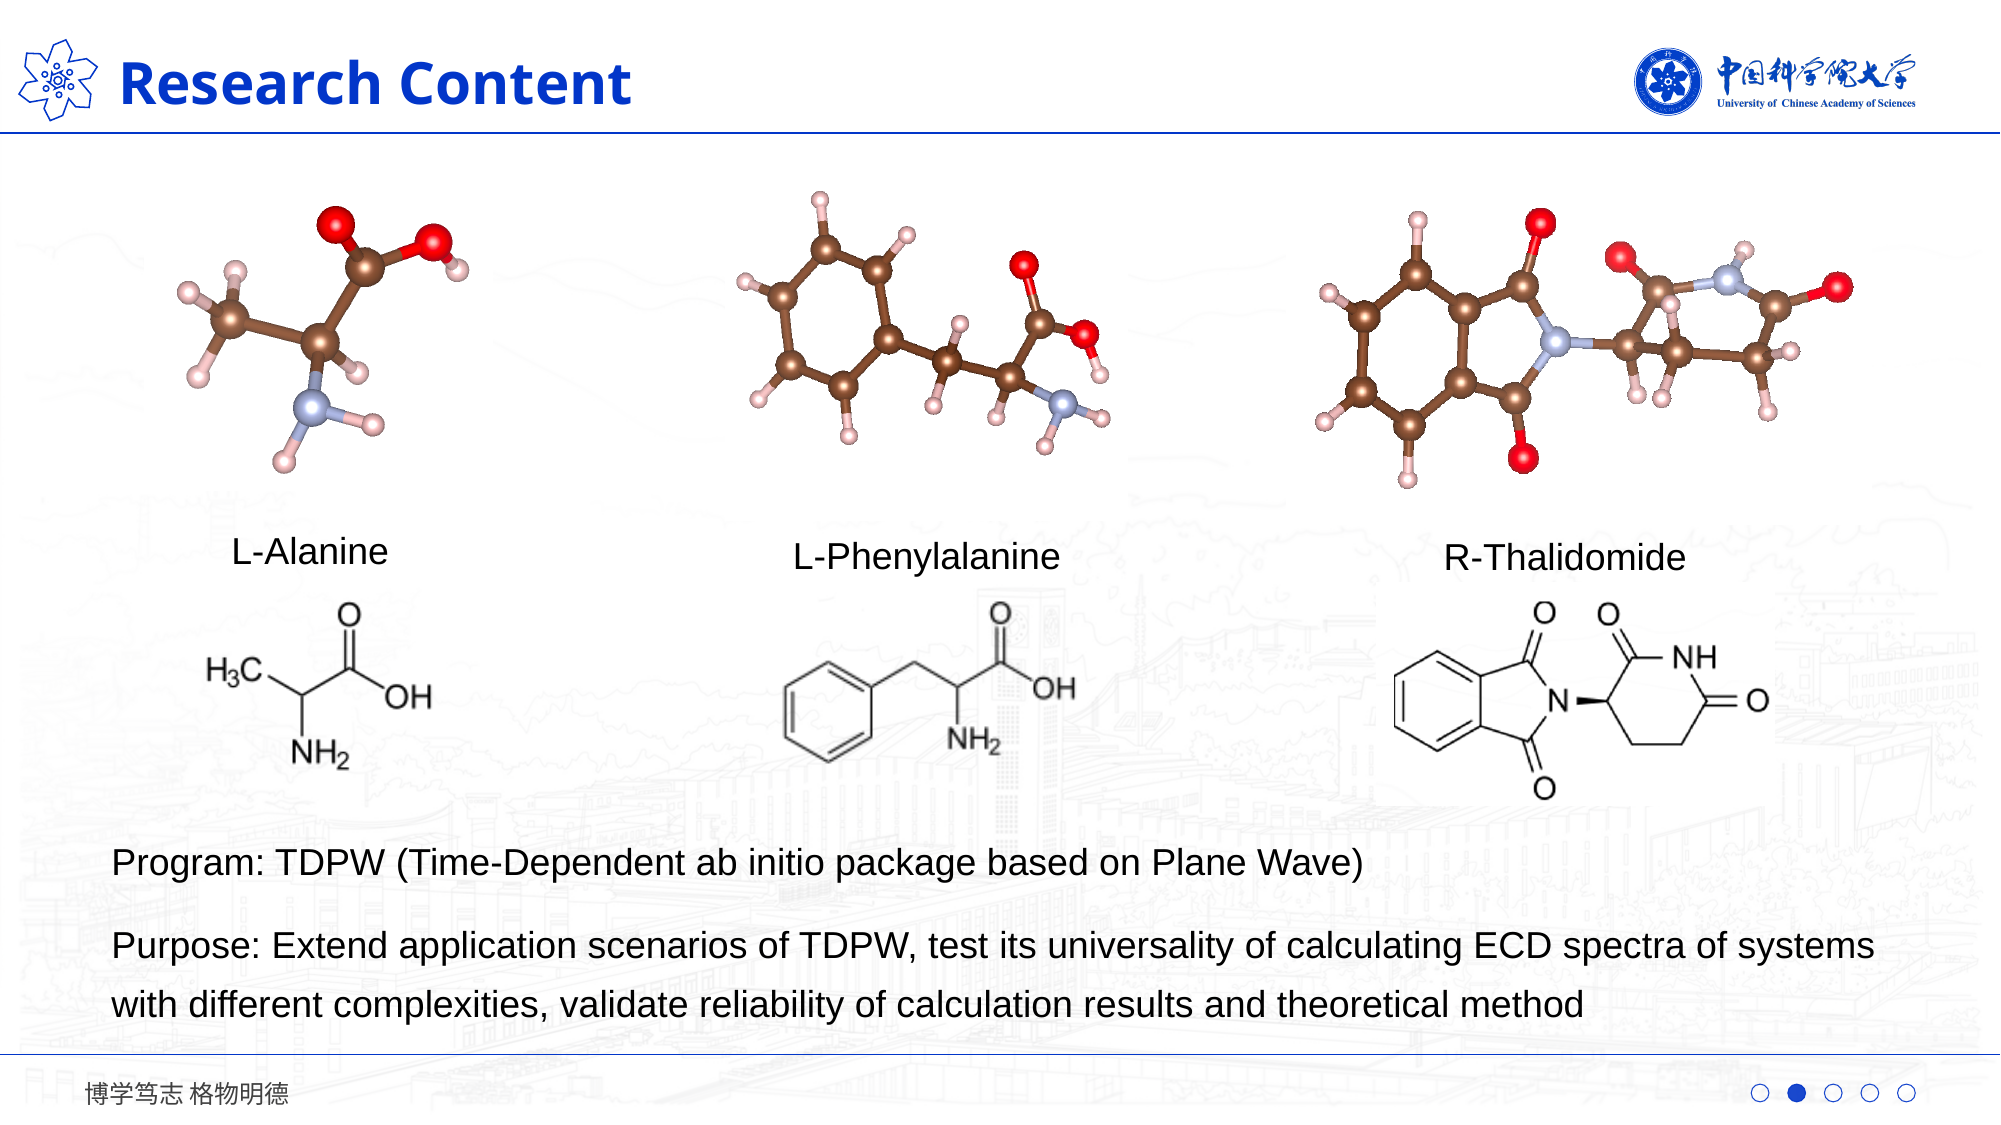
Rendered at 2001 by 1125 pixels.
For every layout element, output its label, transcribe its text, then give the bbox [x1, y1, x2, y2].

picture [144, 167, 493, 491]
list Research Content [112, 34, 1200, 123]
text_box Program: TDPW (Time-Dependent ab initio package based on Plane Wave) [96, 817, 1955, 891]
picture [725, 148, 1128, 522]
text_box Purpose: Extend application scenarios of TDPW, test its universality of calculating ECD spectra of systems with different complexities, validate reliability of calculation results and theoretical method [96, 900, 1955, 1033]
text_box R-Thalidomide [1428, 525, 1827, 586]
picture [1376, 582, 1775, 806]
text_box L-Alanine [216, 520, 469, 580]
picture [1286, 161, 1872, 525]
picture [1714, 54, 1916, 109]
picture [202, 598, 437, 774]
text_box L-Phenylalanine [778, 524, 1177, 584]
picture [777, 598, 1083, 768]
